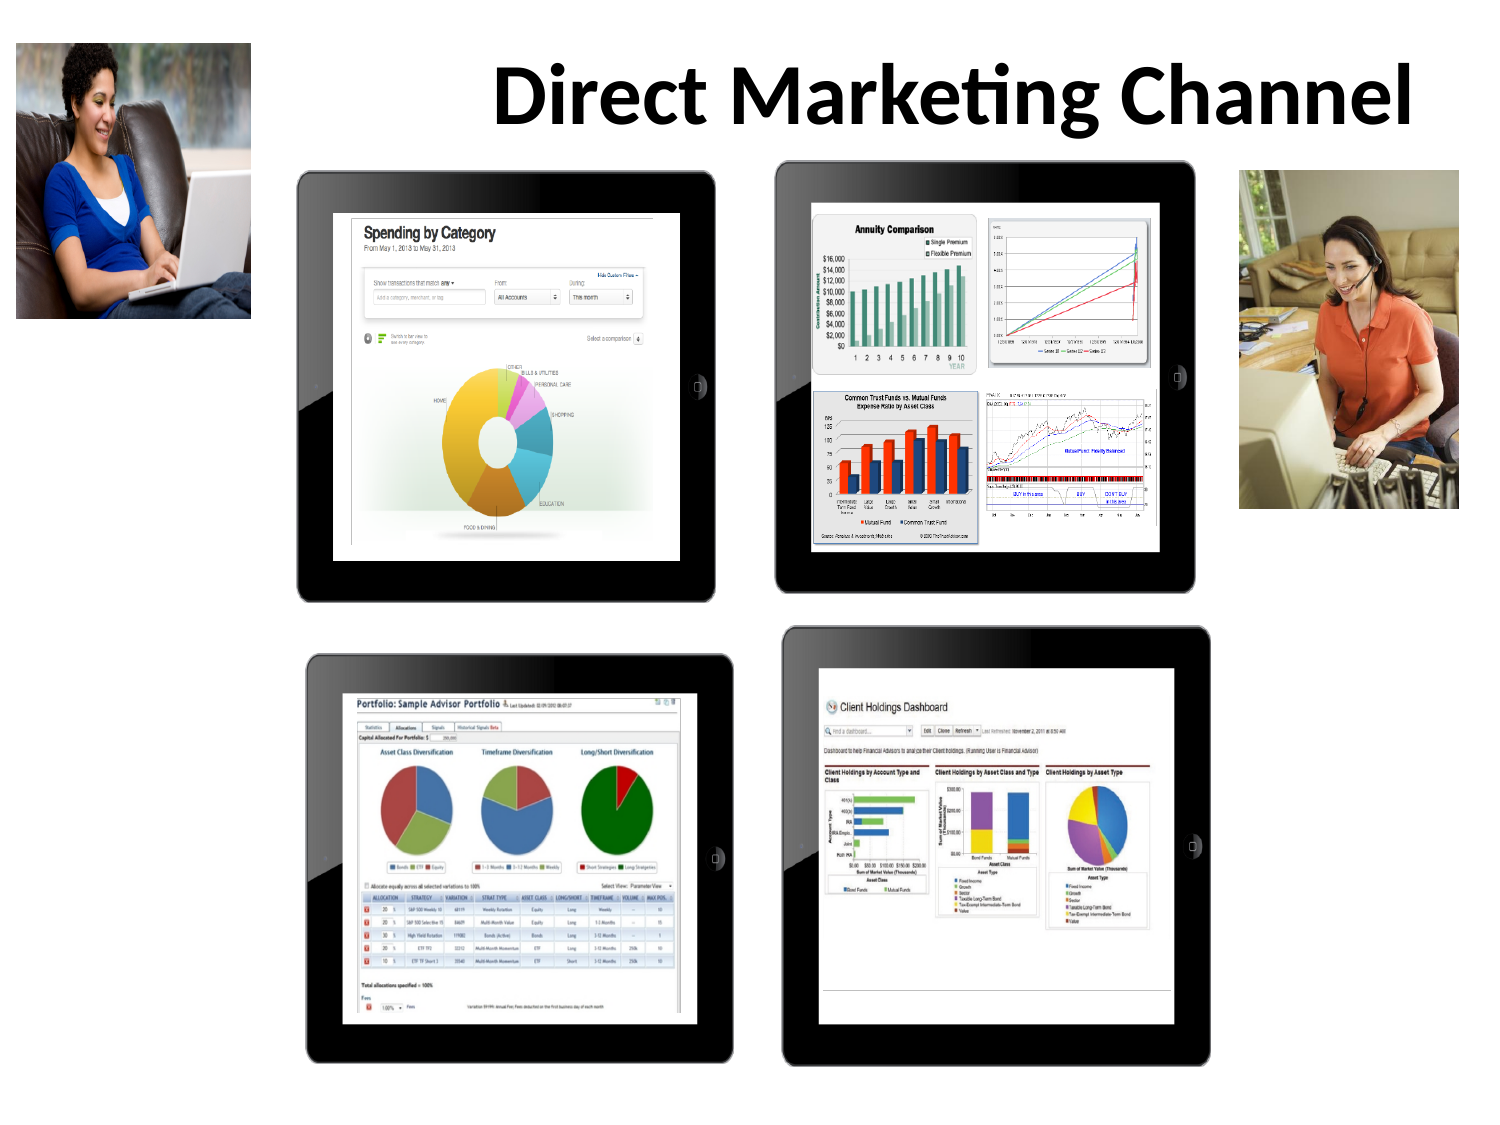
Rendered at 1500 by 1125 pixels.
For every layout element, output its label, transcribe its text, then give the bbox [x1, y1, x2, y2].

picture [15, 43, 252, 320]
picture [781, 625, 1211, 1067]
picture [295, 170, 717, 603]
picture [1239, 170, 1459, 510]
picture [304, 653, 734, 1065]
title Direct Marketing Channel [198, 29, 1431, 150]
picture [774, 160, 1197, 594]
